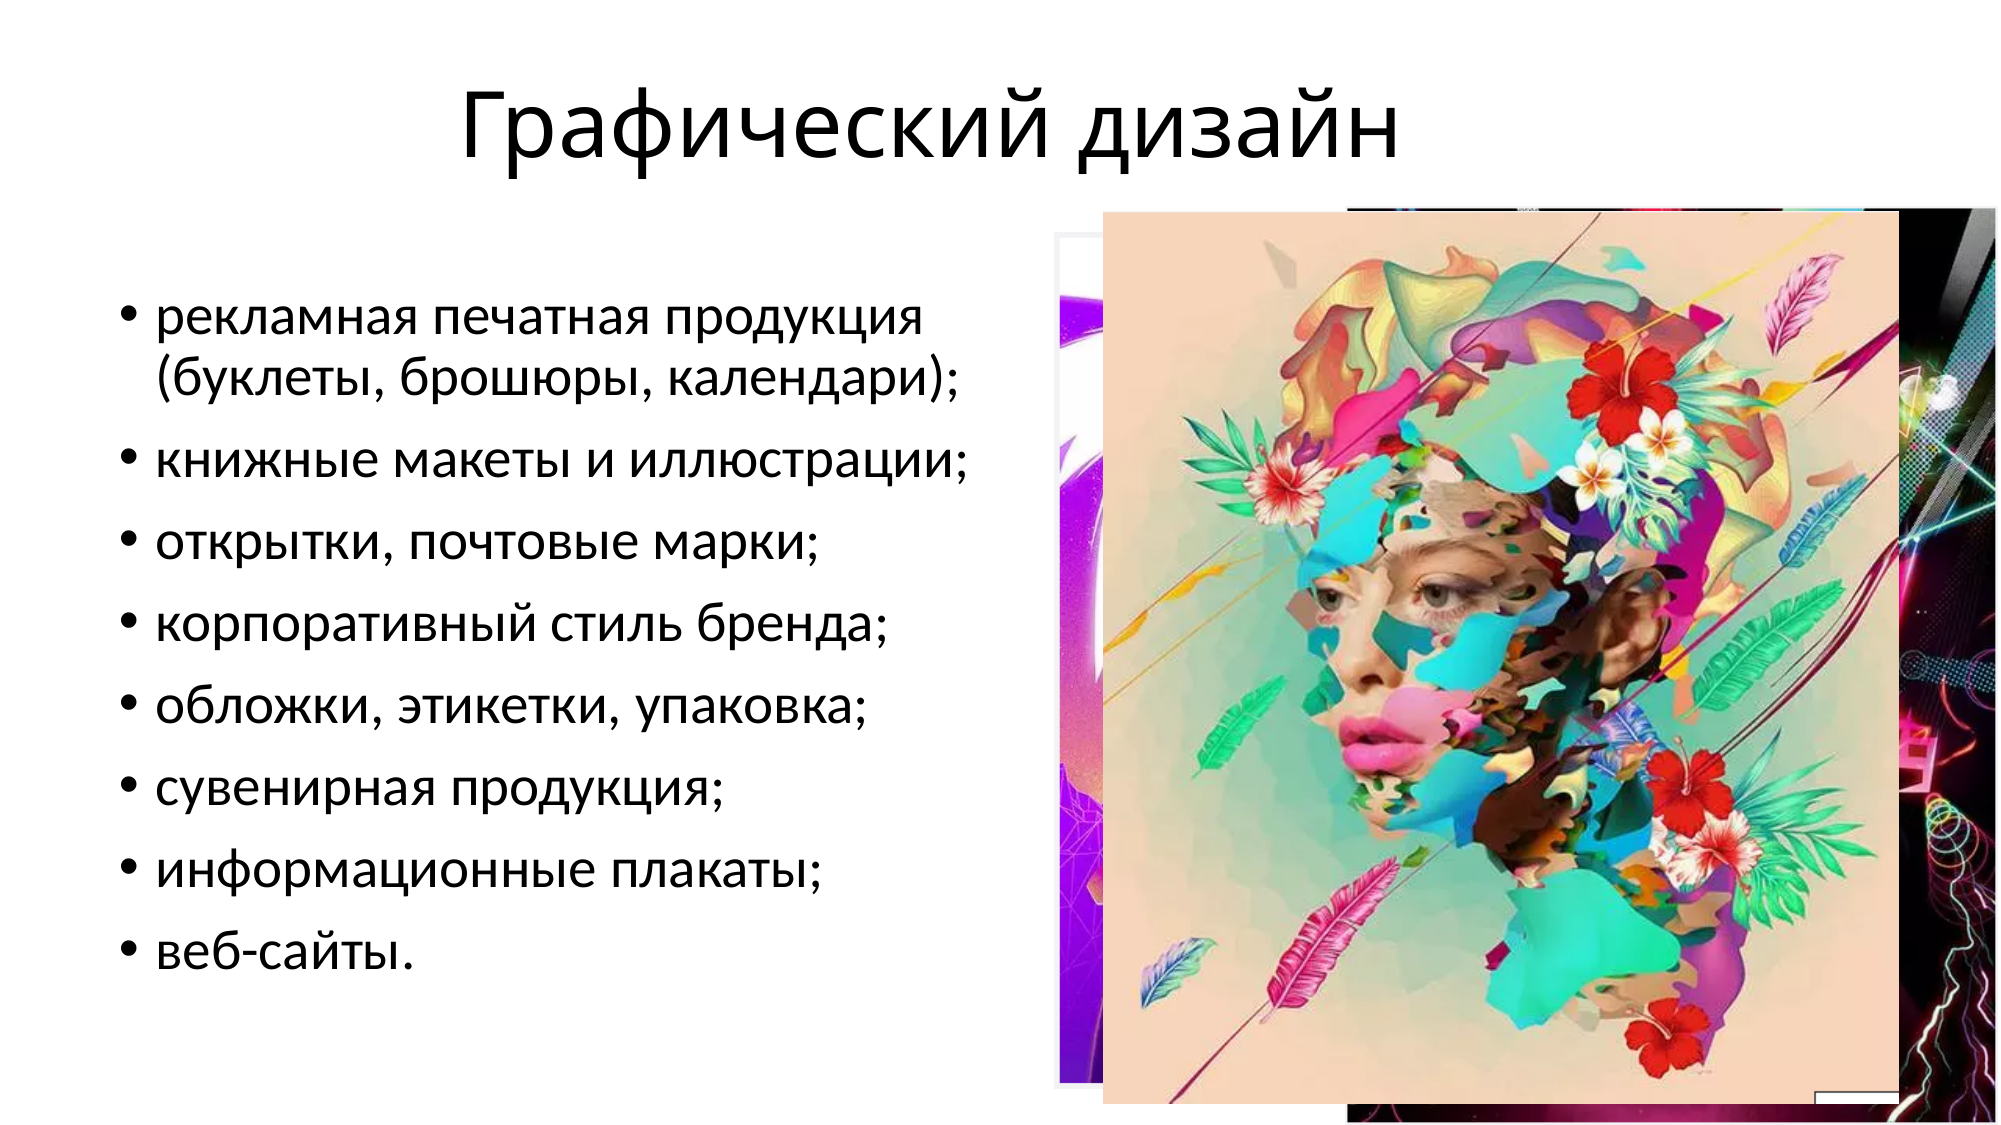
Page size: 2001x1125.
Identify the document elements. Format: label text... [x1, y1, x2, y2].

picture [1054, 206, 1998, 1125]
title Графический дизайн [0, 59, 1863, 197]
list рекламная печатная продукция (буклеты, брошюры, календари); книжные макеты и иллюстрации; открытки, почтовые марки; корпоративный стиль бренда; обложки, этикетки, упаковка; сувенирная продукция; информационные плакаты; веб-сайты. [104, 277, 1054, 992]
